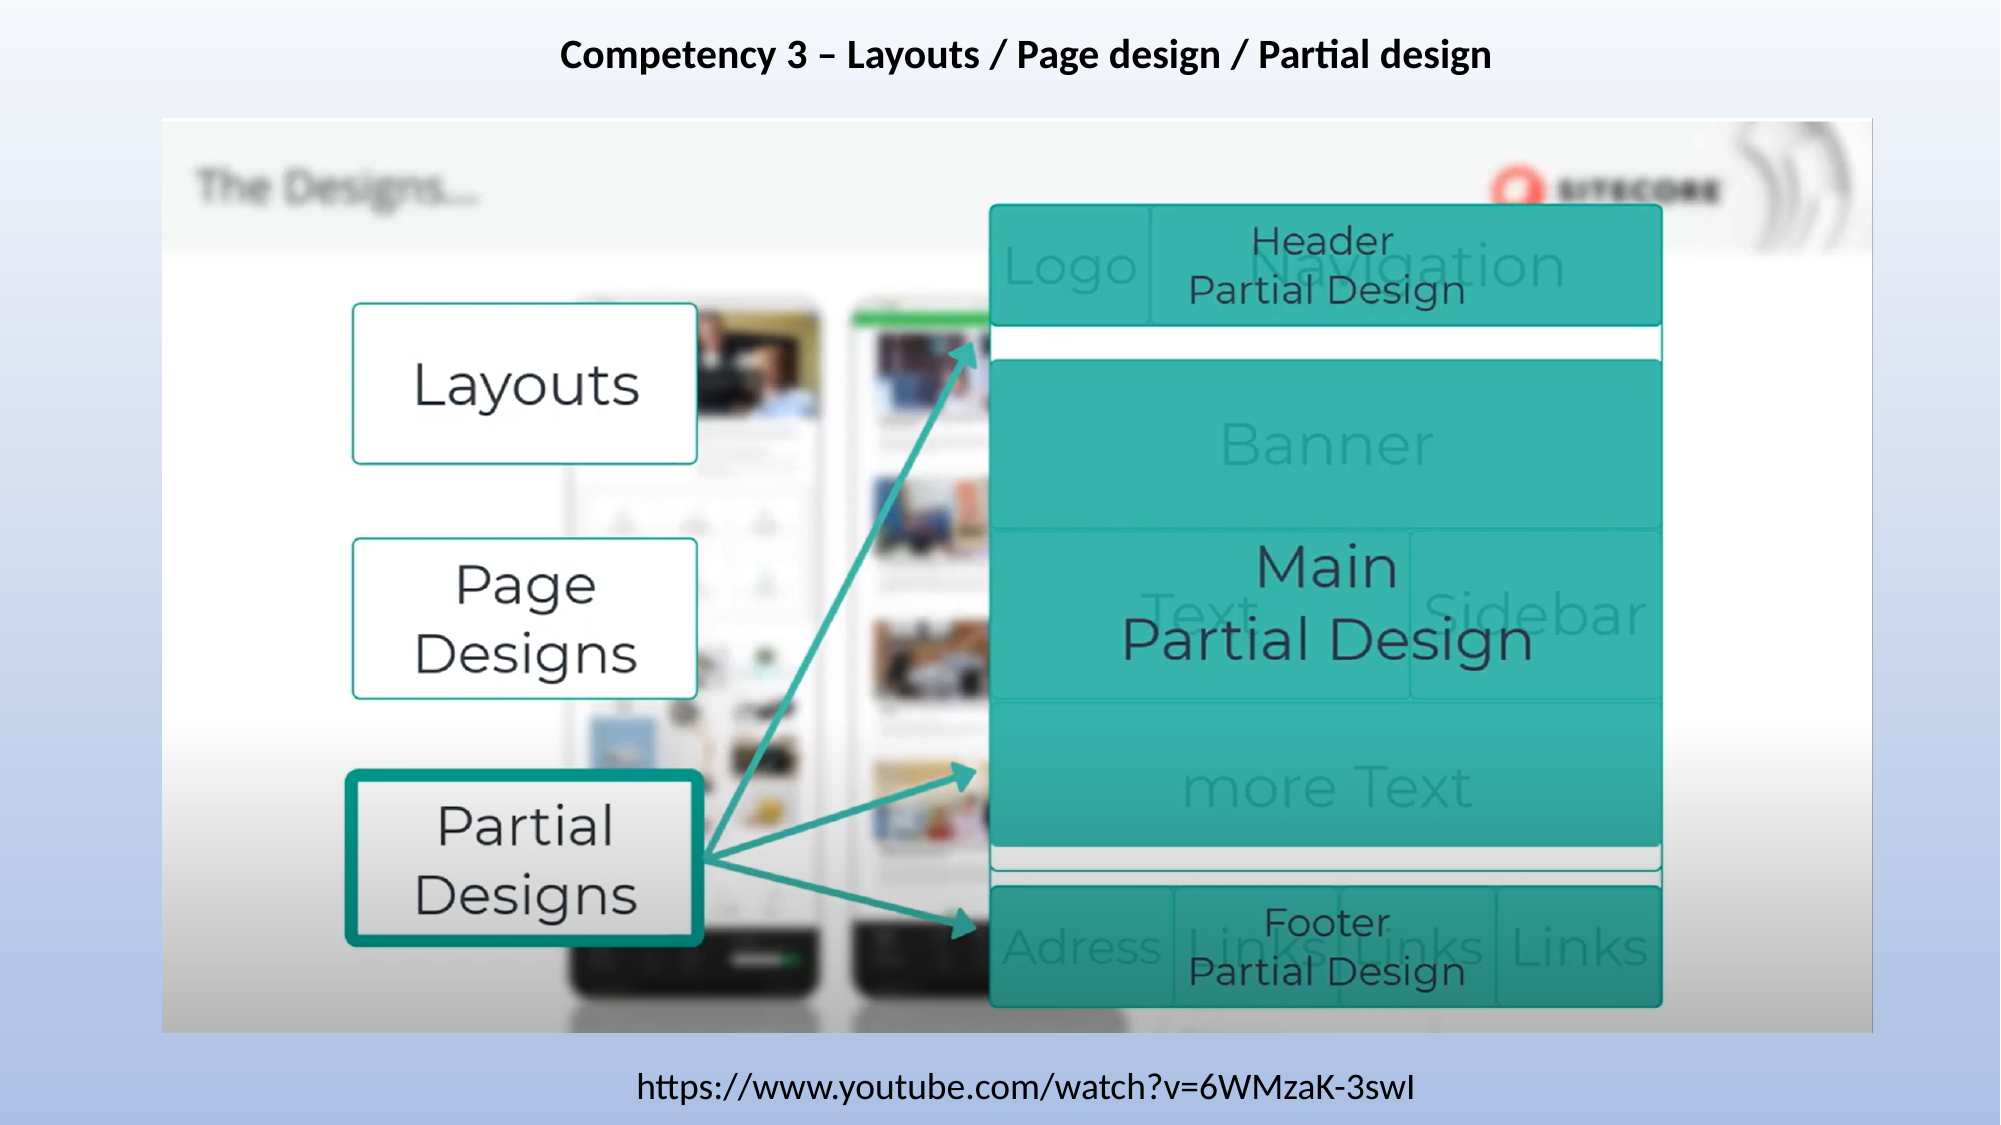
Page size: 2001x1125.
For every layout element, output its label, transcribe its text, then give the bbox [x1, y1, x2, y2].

text_box https://www.youtube.com/watch?v=6WMzaK-3swI [621, 1054, 1449, 1114]
picture [162, 118, 1873, 1034]
text_box Competency 3 – Layouts / Page design / Partial design [545, 19, 1546, 85]
